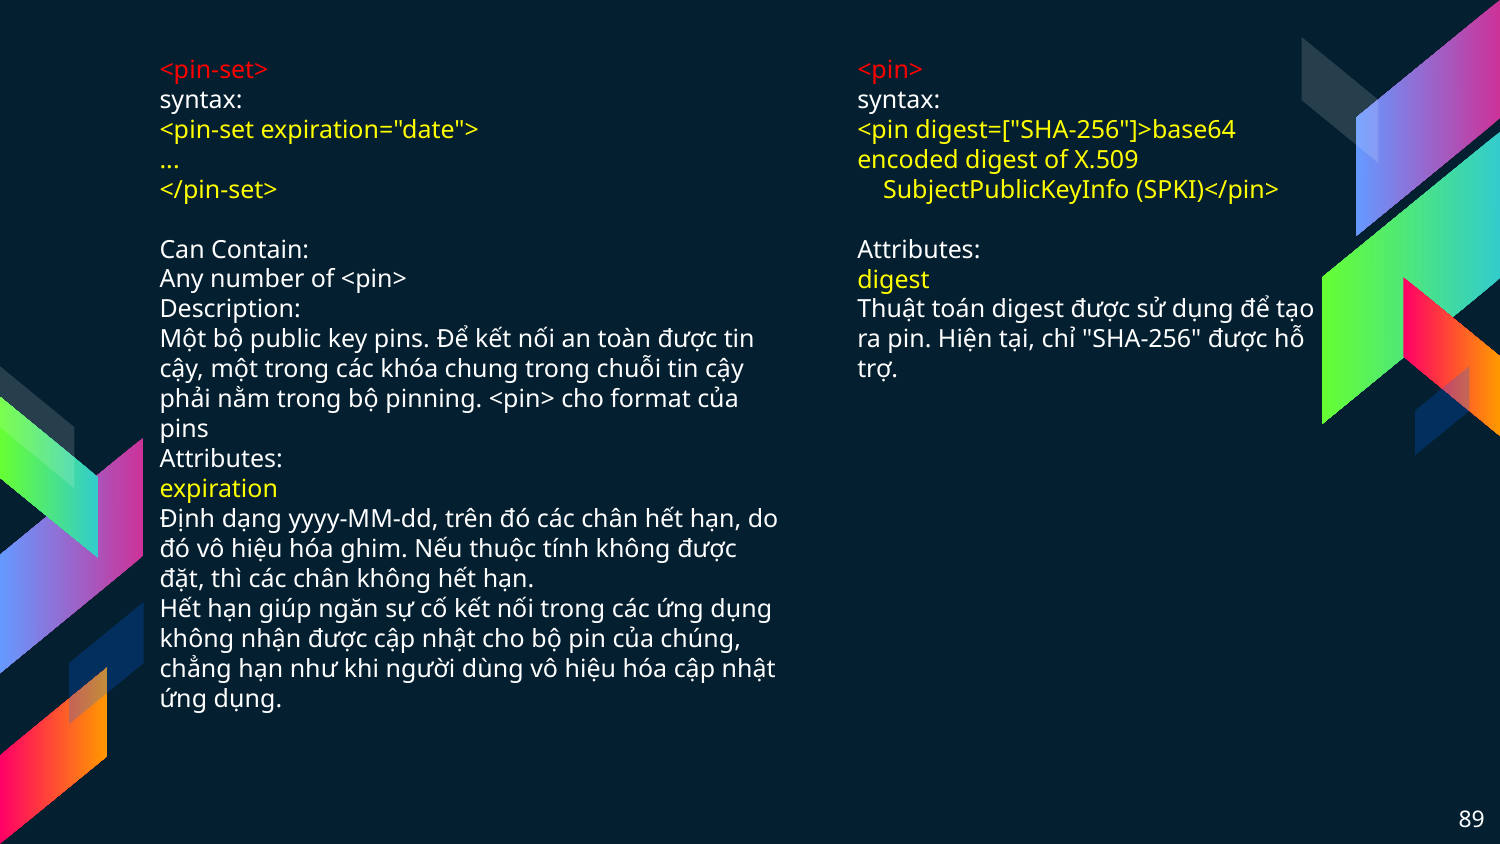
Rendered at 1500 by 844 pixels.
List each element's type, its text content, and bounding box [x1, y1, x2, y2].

text_box <pin-set> syntax: <pin-set expiration="date"> ... </pin-set> Can Contain: Any number of <pin> Description: Một bộ public key pins. Để kết nối an toàn được tin cậy, một trong các khóa chung trong chuỗi tin cậy phải nằm trong bộ pinning. <pin> cho format của pins Attributes: expiration Định dạng yyyy-MM-dd, trên đó các chân hết hạn, do đó vô hiệu hóa ghim. Nếu thuộc tính không được đặt, thì các chân không hết hạn. Hết hạn giúp ngăn sự cố kết nối trong các ứng dụng không nhận được cập nhật cho bộ pin của chúng, chẳng hạn như khi người dùng vô hiệu hóa cập nhật ứng dụng. [144, 46, 803, 720]
text_box <pin> syntax: <pin digest=["SHA-256"]>base64 encoded digest of X.509 SubjectPublicKeyInfo (SPKI)</pin> Attributes: digest Thuật toán digest được sử dụng để tạo ra pin. Hiện tại, chỉ "SHA-256" được hỗ trợ. [842, 46, 1339, 391]
slide_number 89 [1403, 789, 1500, 844]
